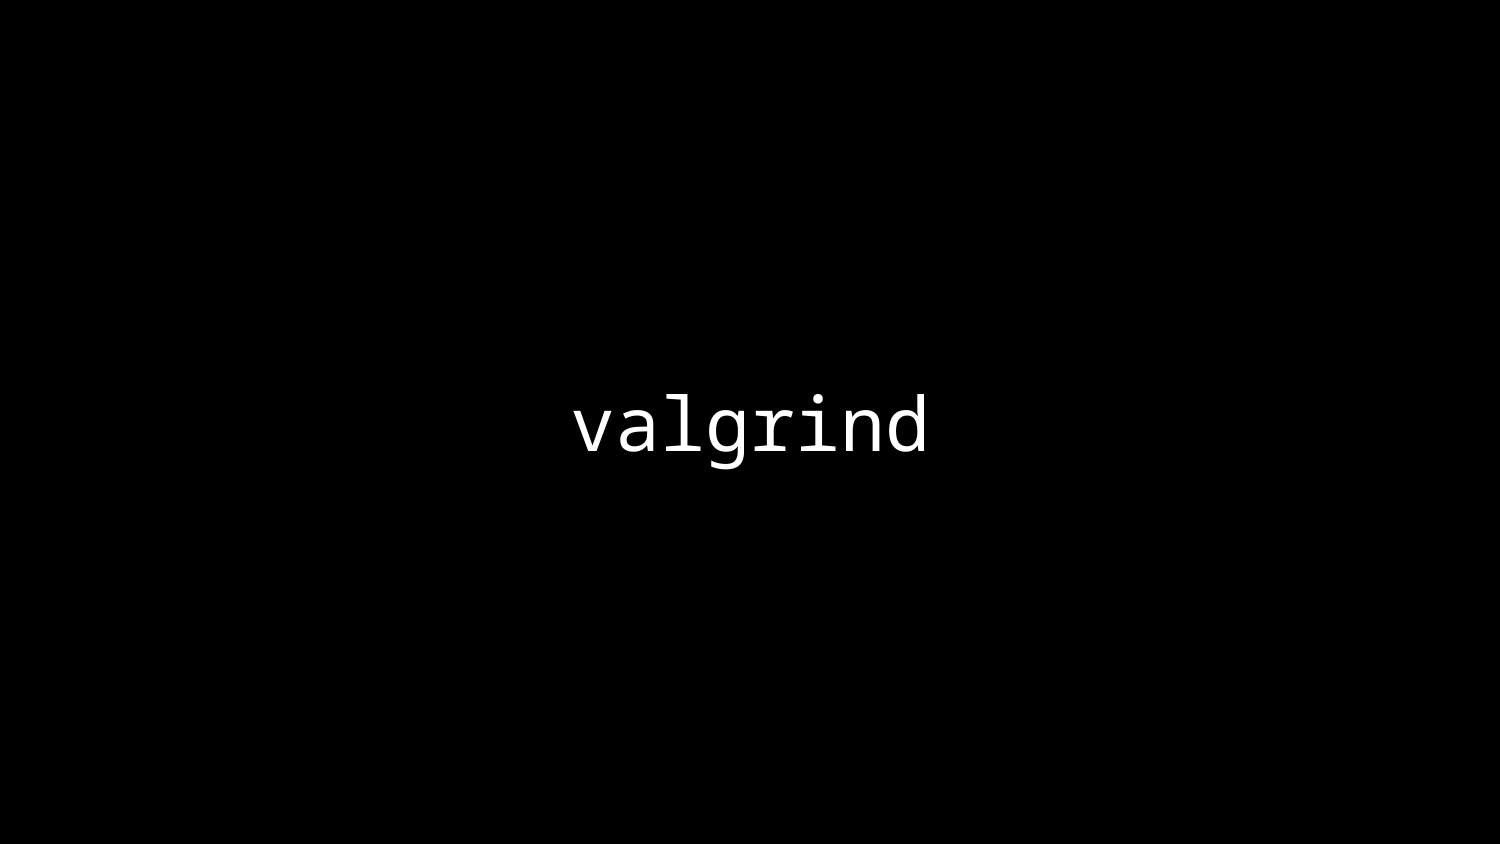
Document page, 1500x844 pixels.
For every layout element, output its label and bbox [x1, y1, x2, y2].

title [51, 352, 1449, 491]
